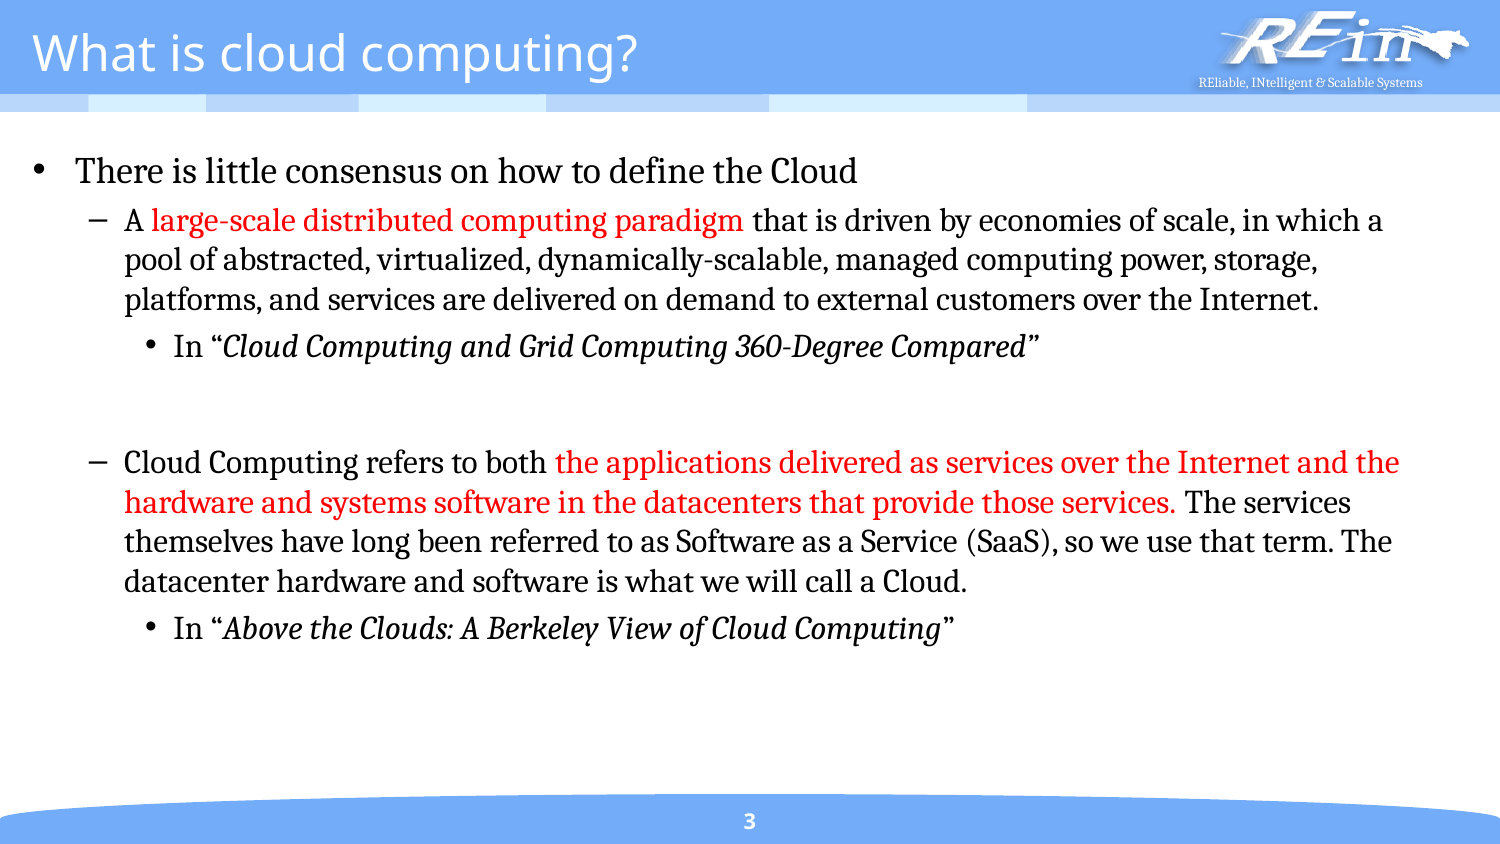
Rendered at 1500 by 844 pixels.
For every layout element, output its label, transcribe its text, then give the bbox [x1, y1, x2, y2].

title What is cloud computing? [17, 17, 1136, 86]
slide_number 3 [667, 802, 833, 842]
list There is little consensus on how to define the Cloud A large-scale distributed computing paradigm that is driven by economies of scale, in which a pool of abstracted, virtualized, dynamically-scalable, managed computing power, storage, platforms, and services are delivered on demand to external customers over the Internet. In “Cloud Computing and Grid Computing 360-Degree Compared” Cloud Computing refers to both the applications delivered as services over the Internet and the hardware and systems software in the datacenters that provide those services. The services themselves have long been referred to as Software as a Service (SaaS), so we use that term. The datacenter hardware and software is what we will call a Cloud. In “Above the Clouds: A Berkeley View of Cloud Computing” [17, 138, 1459, 786]
